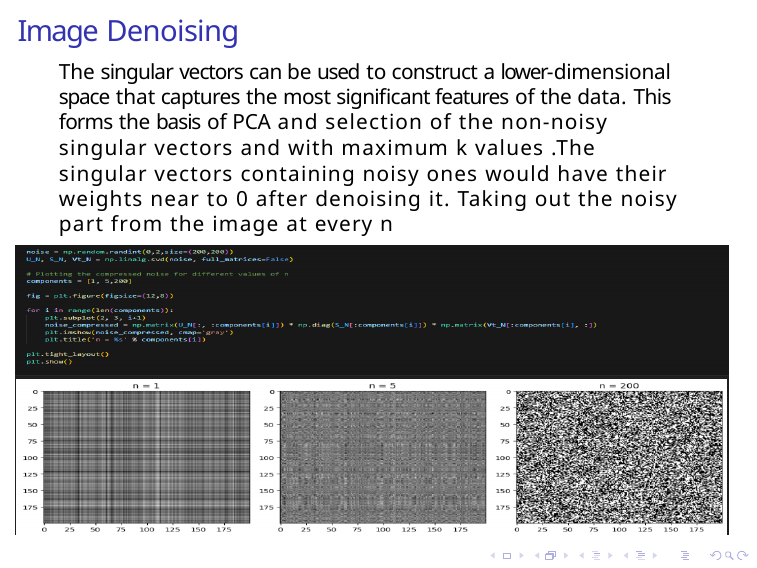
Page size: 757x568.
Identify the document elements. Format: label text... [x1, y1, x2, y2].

text_box The singular vectors can be used to construct a lower-dimensional space that captures the most significant features of the data. This forms the basis of PCA and selection of the non-noisy singular vectors and with maximum k values .The singular vectors containing noisy ones would have their weights near to 0 after denoising it. Taking out the noisy part from the image at every n [56, 56, 693, 236]
picture [15, 245, 729, 536]
title Image Denoising [15, 9, 364, 107]
